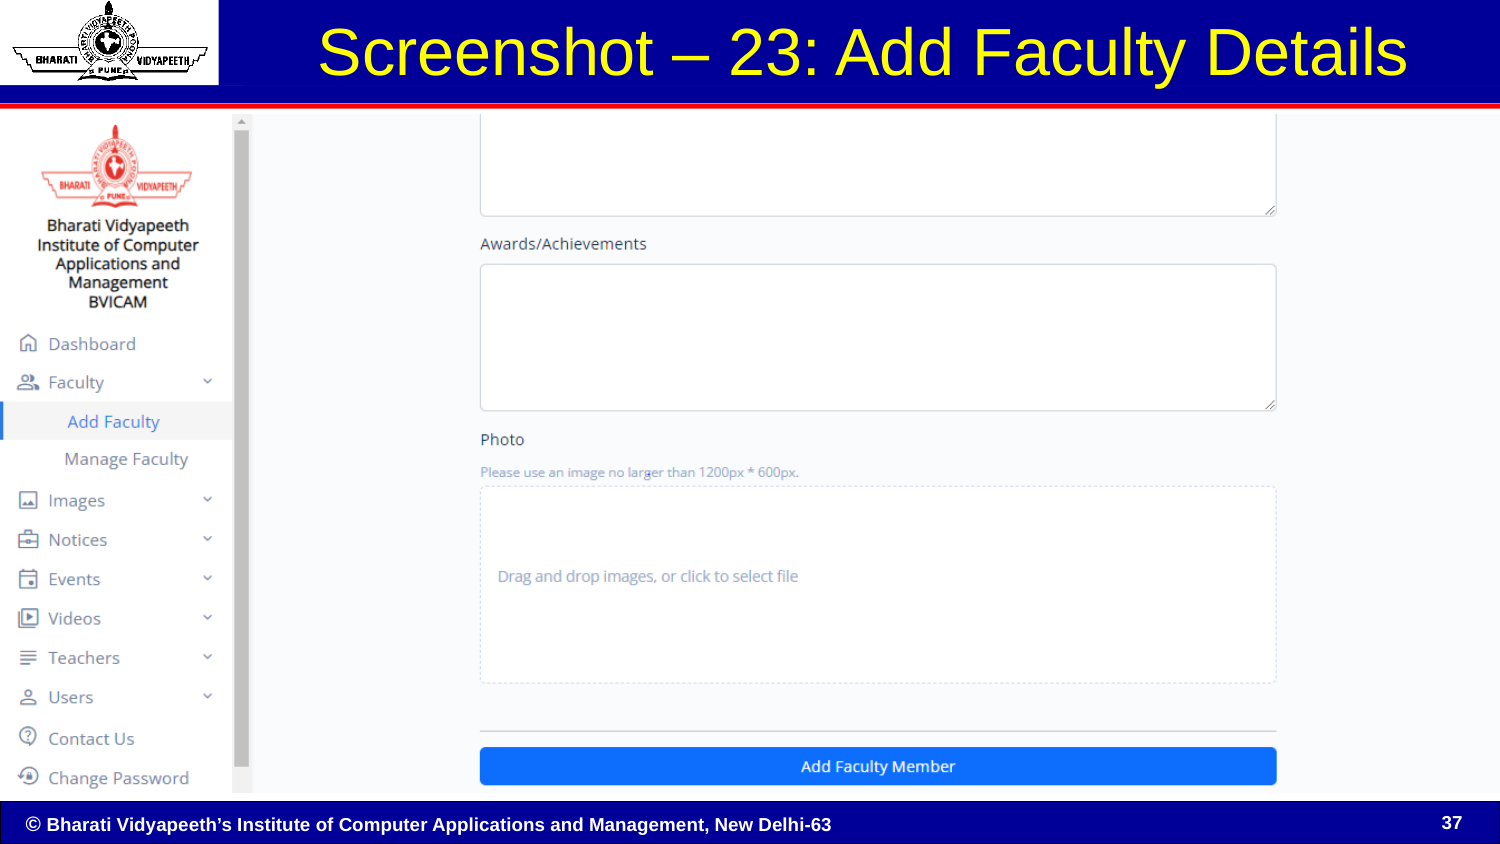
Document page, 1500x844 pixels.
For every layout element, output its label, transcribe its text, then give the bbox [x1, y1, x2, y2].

title Screenshot – 23: Add Faculty Details [246, 2, 1500, 85]
picture [12, 1, 208, 81]
picture [0, 113, 1500, 794]
